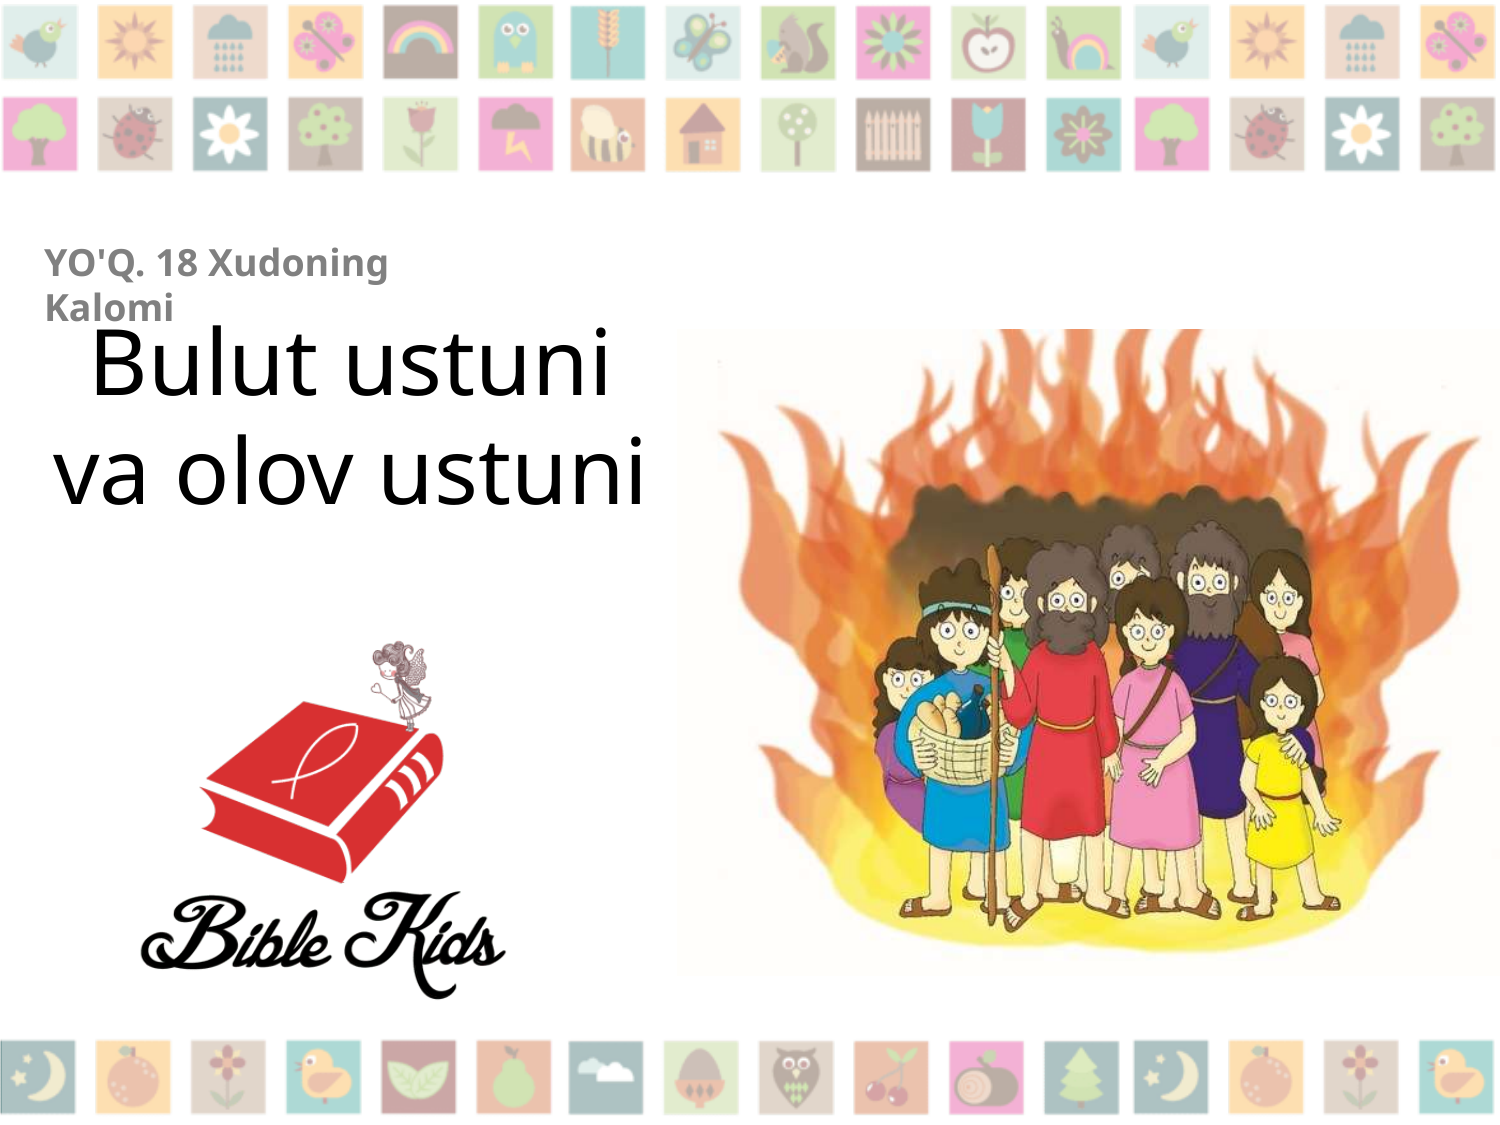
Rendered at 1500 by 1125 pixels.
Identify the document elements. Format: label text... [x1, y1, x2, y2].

text_box YO'Q. 18 Xudoning Kalomi [29, 231, 526, 296]
picture [677, 329, 1500, 977]
picture [114, 603, 544, 1030]
text_box Bulut ustuni va olov ustuni [28, 296, 674, 531]
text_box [0, 1028, 1500, 1118]
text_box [0, 3, 1500, 181]
